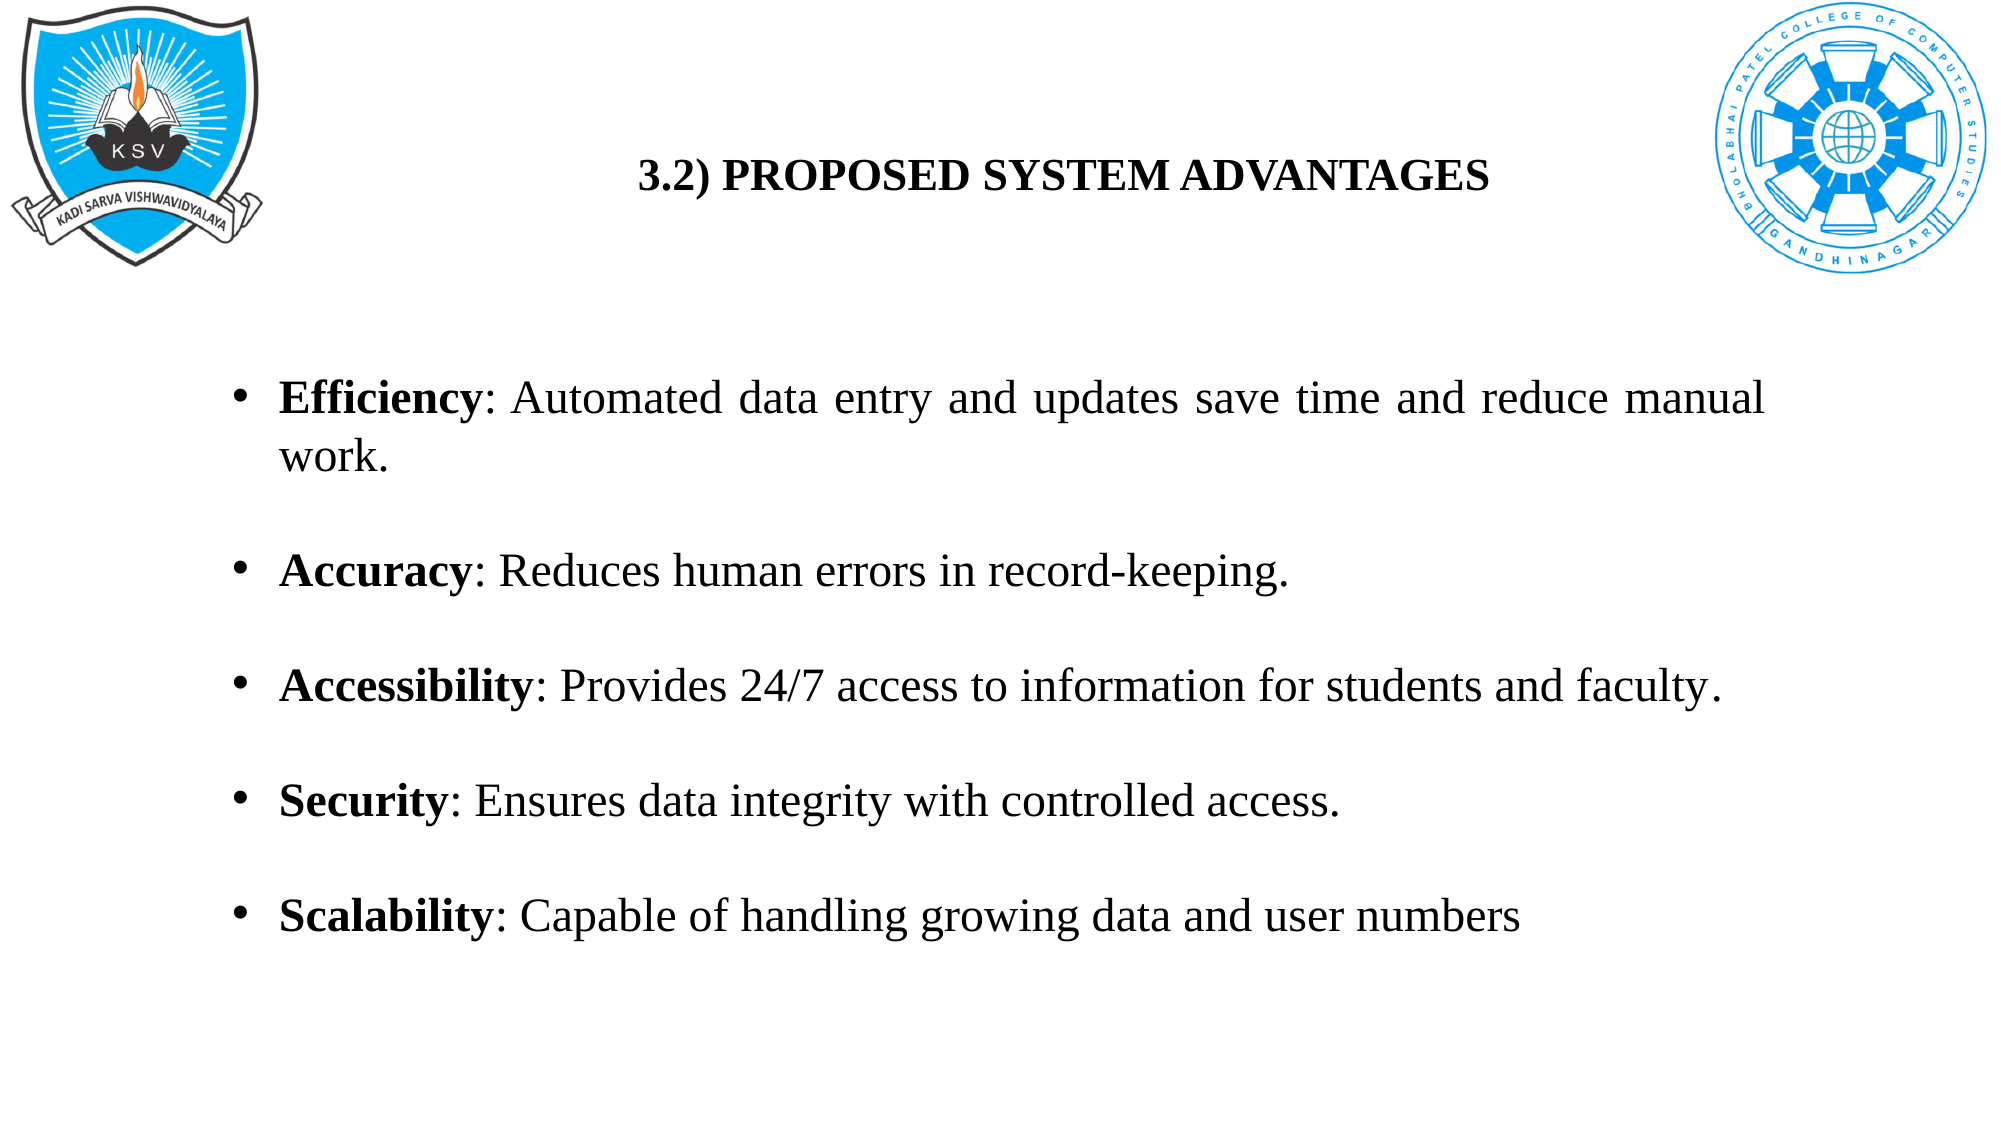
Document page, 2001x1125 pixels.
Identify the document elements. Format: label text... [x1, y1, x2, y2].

text_box Efficiency: Automated data entry and updates save time and reduce manual work. Accuracy: Reduces human errors in record-keeping. Accessibility: Provides 24/7 access to information for students and faculty. Security: Ensures data integrity with controlled access. Scalability: Capable of handling growing data and user numbers [217, 358, 1783, 948]
picture [1714, 1, 1987, 274]
picture [0, 0, 273, 273]
text_box 3.2) PROPOSED SYSTEM ADVANTAGES [622, 137, 1553, 208]
